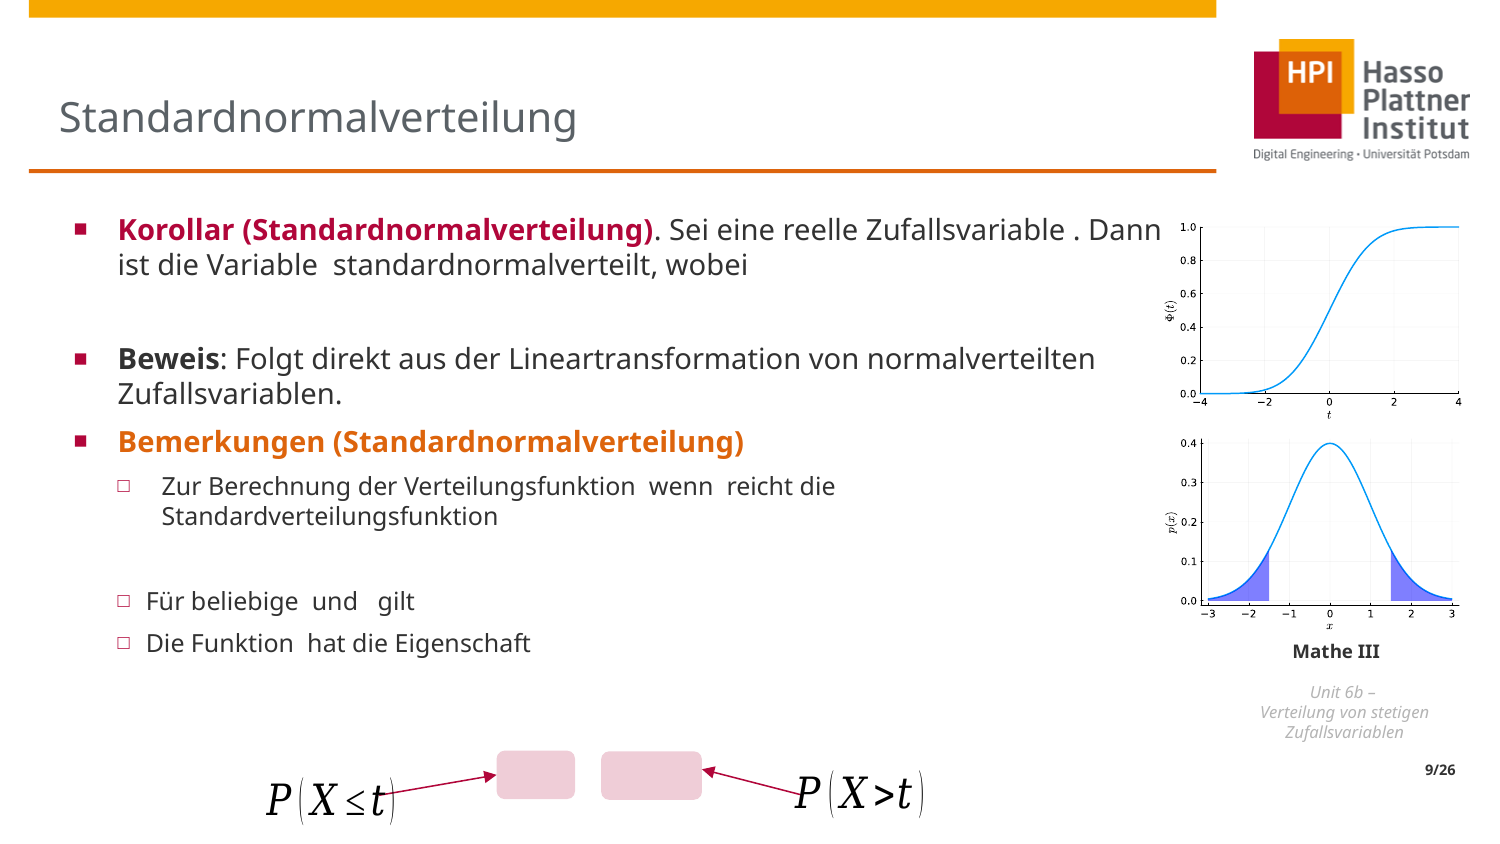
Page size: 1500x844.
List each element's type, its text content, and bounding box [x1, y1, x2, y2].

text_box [1163, 220, 1465, 422]
text_box [599, 749, 705, 802]
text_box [701, 768, 804, 796]
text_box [378, 774, 497, 796]
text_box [1163, 432, 1466, 634]
picture [1254, 39, 1470, 161]
title Standardnormalverteilung [58, 17, 1187, 170]
text_box [494, 748, 578, 802]
